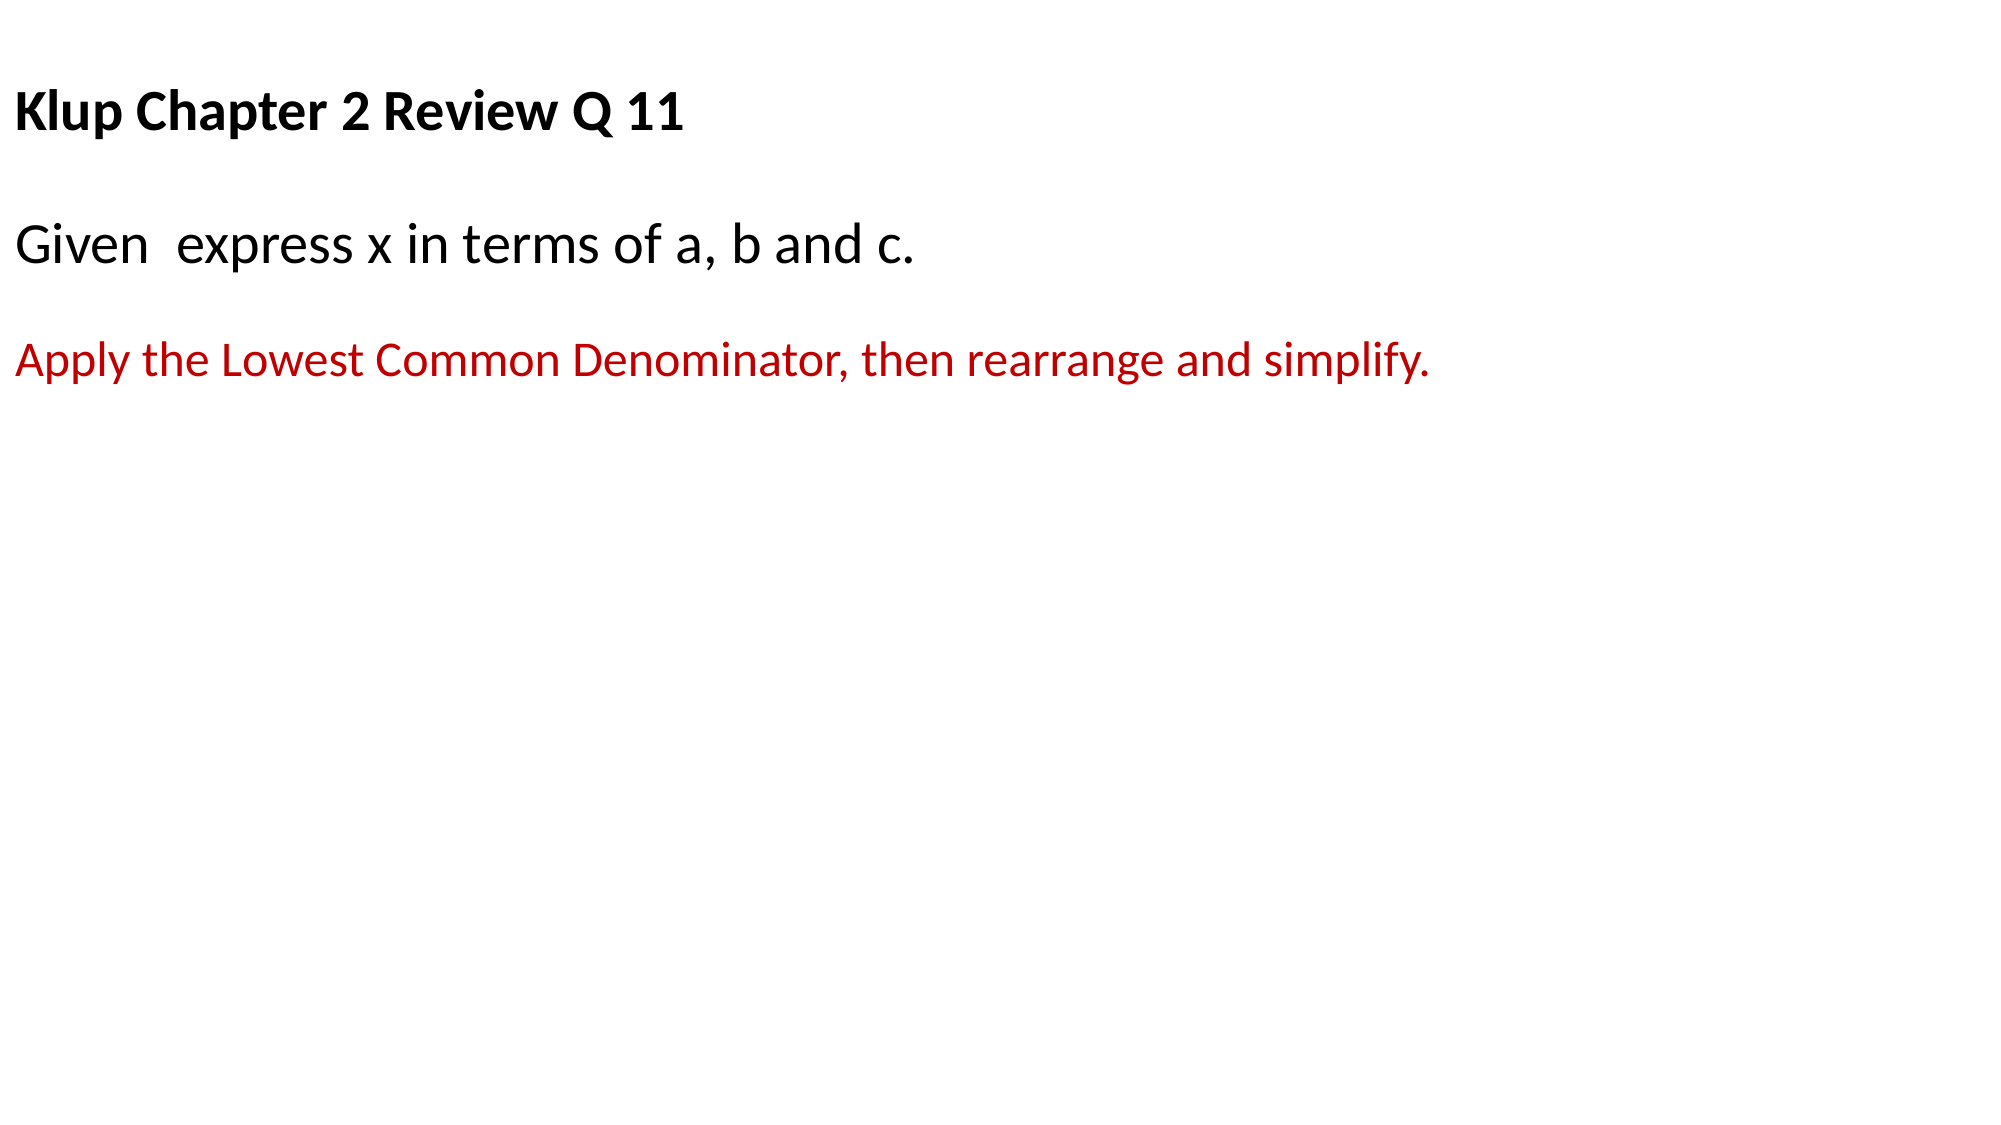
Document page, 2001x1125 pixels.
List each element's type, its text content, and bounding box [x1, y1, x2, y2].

title Klup Chapter 2 Review Q 11 [0, 3, 1725, 221]
